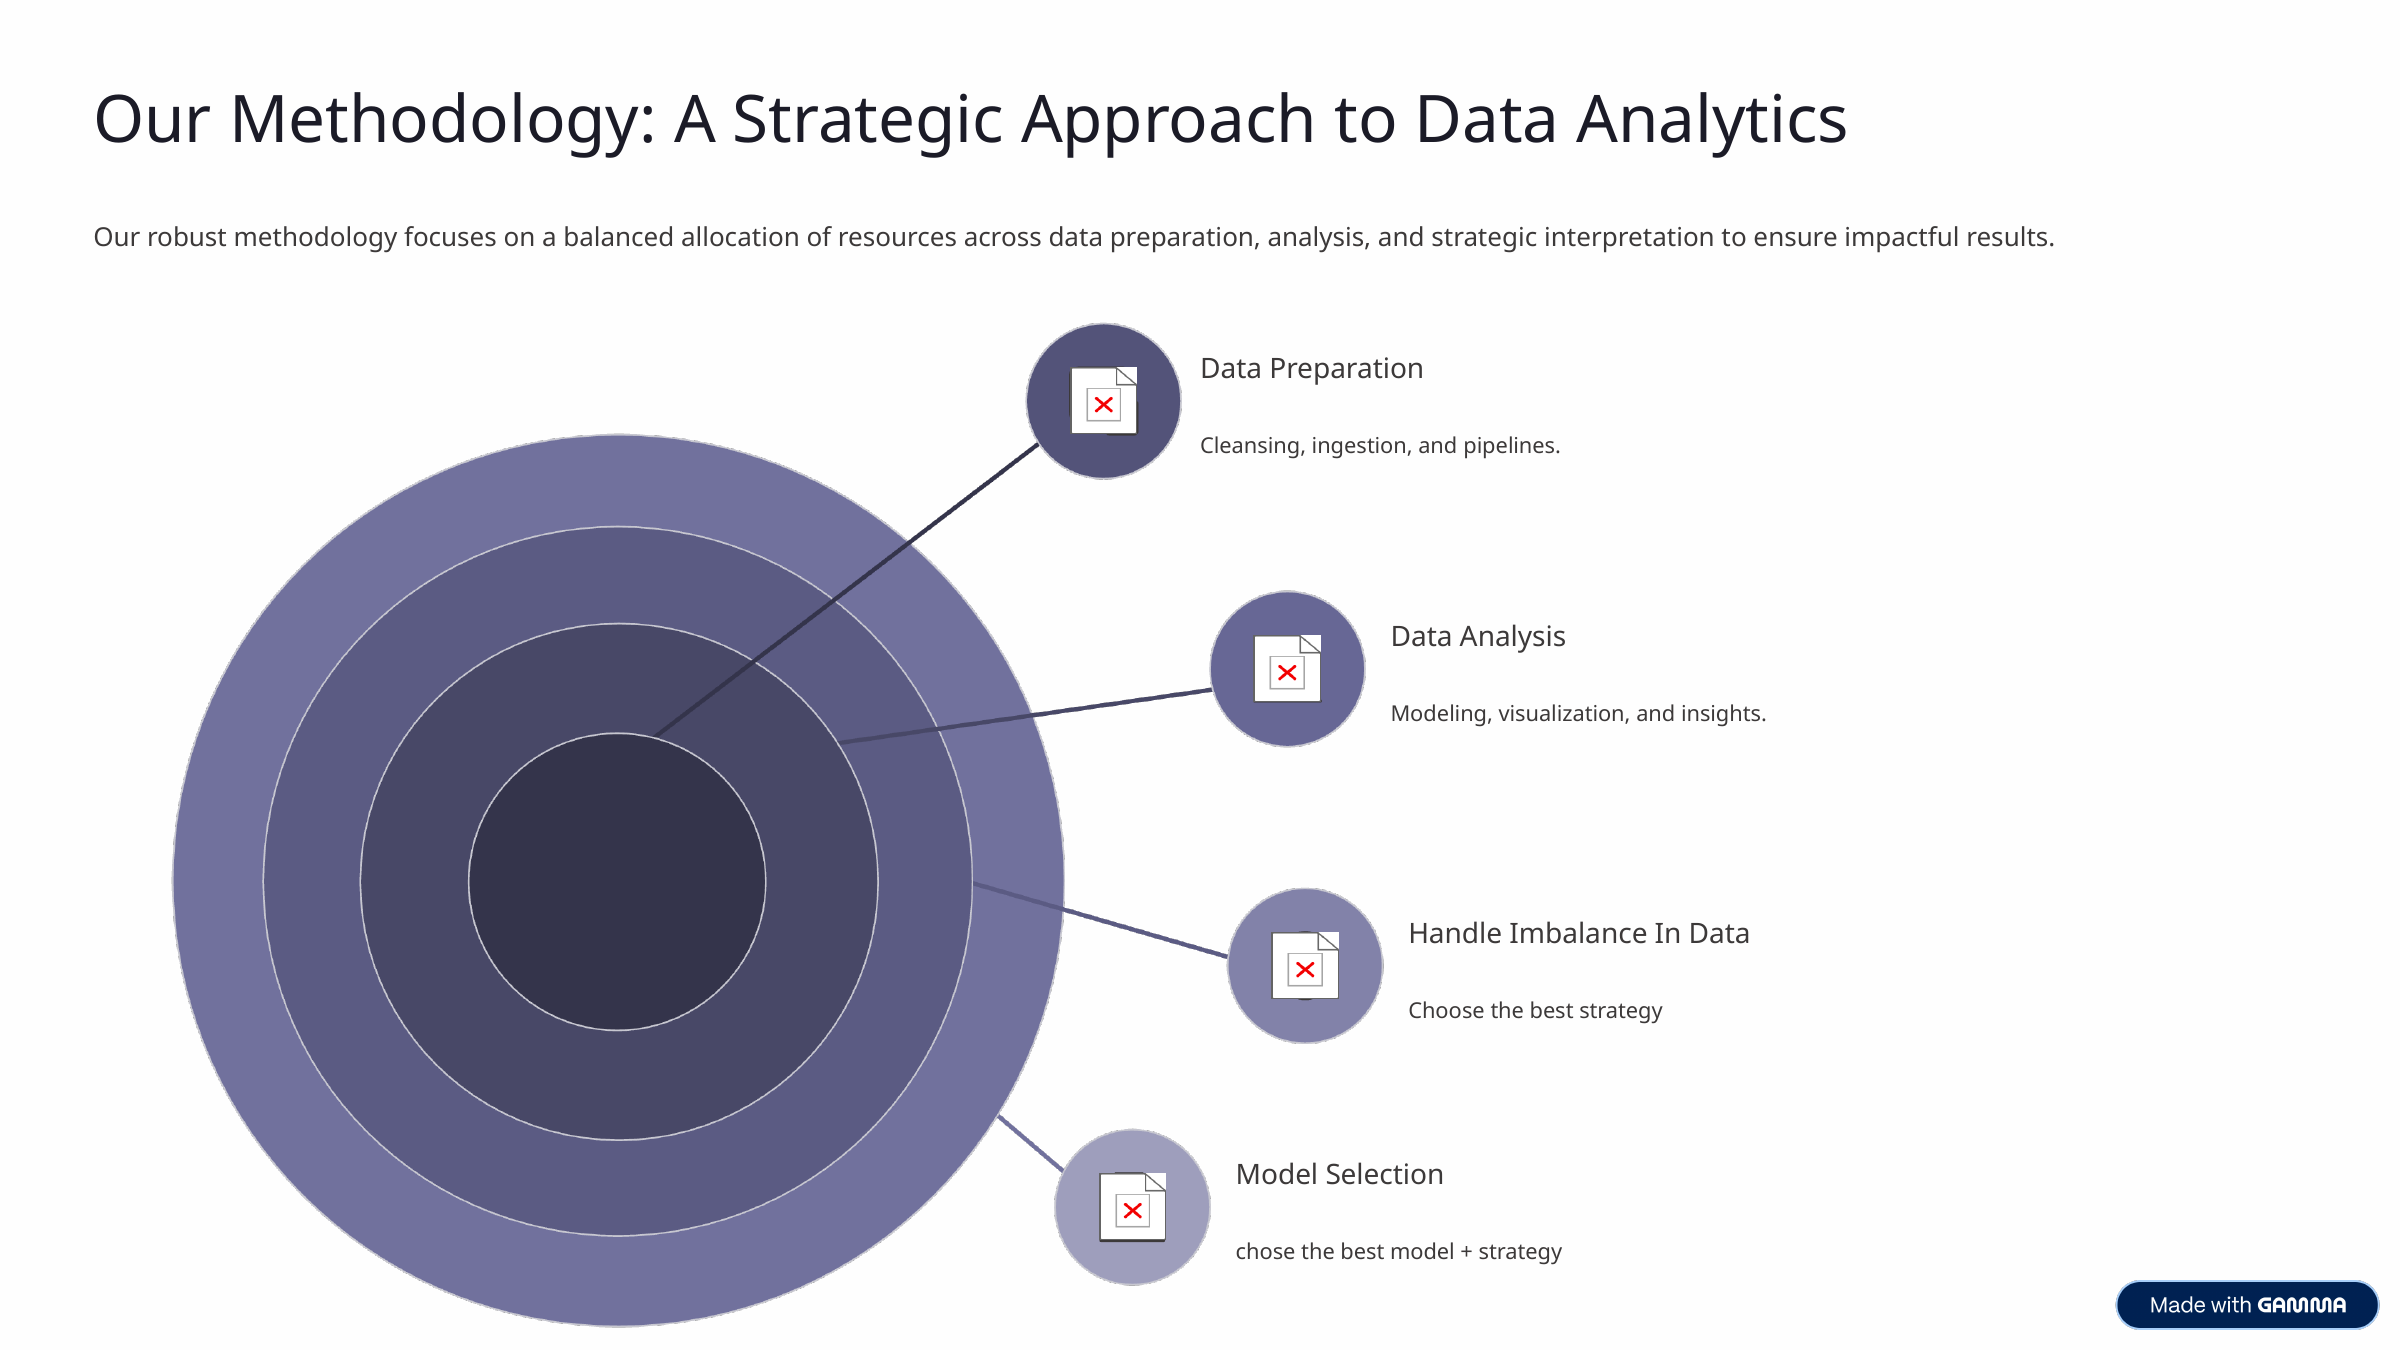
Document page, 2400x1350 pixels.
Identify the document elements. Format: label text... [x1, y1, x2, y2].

picture [130, 282, 2389, 1350]
text_box Our Methodology: A Strategic Approach to Data Analytics [93, 73, 1844, 157]
text_box Our robust methodology focuses on a balanced allocation of resources across data preparation, analysis, and strategic interpretation to ensure impactful results. [93, 209, 2307, 253]
